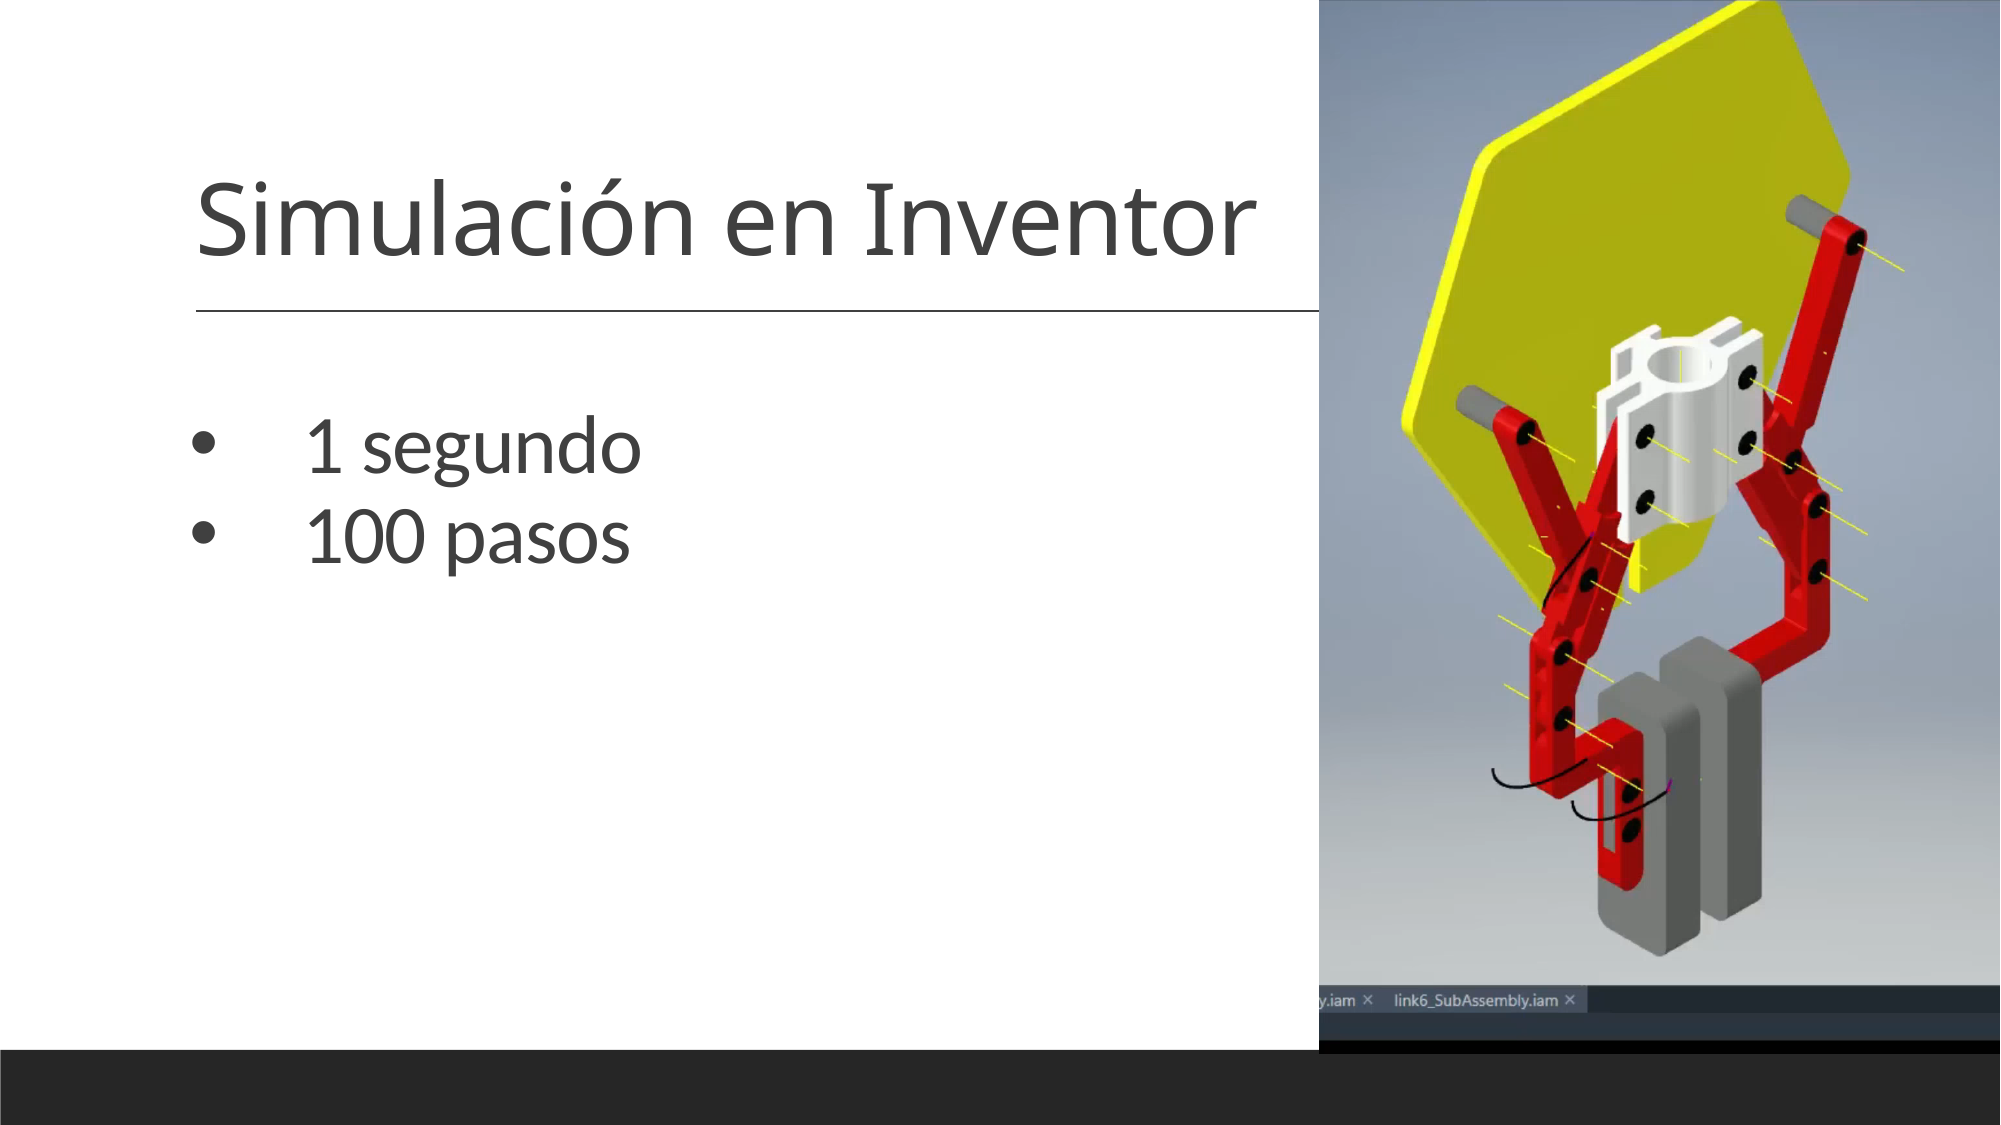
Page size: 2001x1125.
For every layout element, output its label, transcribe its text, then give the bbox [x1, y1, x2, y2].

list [1317, 0, 2000, 1055]
title Simulación en Inventor [180, 47, 1314, 285]
text_box 1 segundo 100 pasos [174, 351, 1219, 590]
